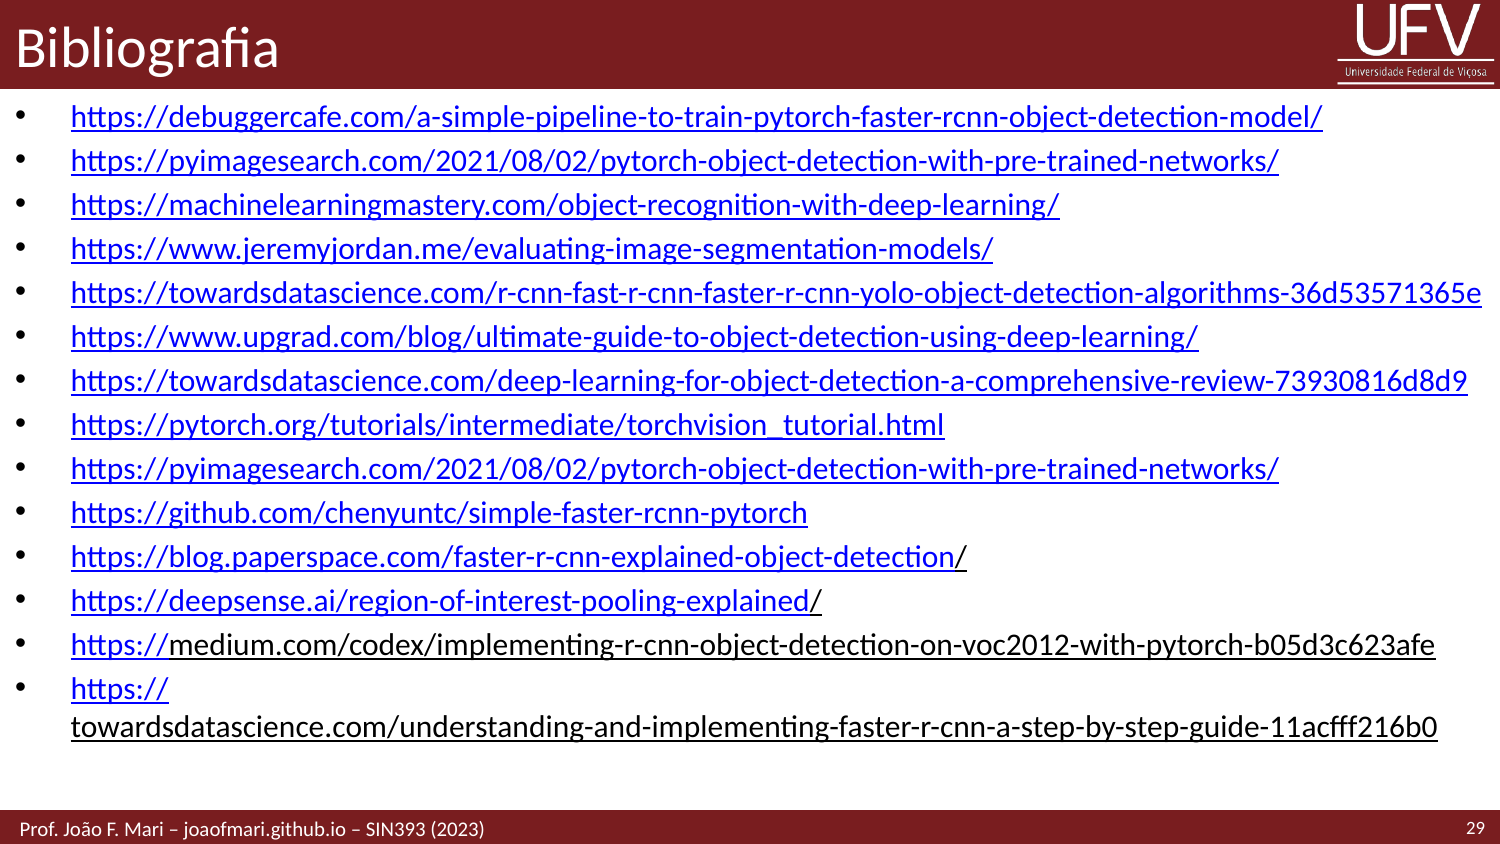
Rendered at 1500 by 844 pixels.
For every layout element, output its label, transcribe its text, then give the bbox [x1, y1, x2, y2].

title Bibliografia [0, 0, 1500, 88]
footer Prof. João F. Mari – joaofmari.github.io – SIN393 (2023) [0, 812, 1034, 844]
slide_number 29 [1328, 811, 1500, 844]
list https://debuggercafe.com/a-simple-pipeline-to-train-pytorch-faster-rcnn-object-detection-model/ https://pyimagesearch.com/2021/08/02/pytorch-object-detection-with-pre-trained-networks/ https://machinelearningmastery.com/object-recognition-with-deep-learning/ https://www.jeremyjordan.me/evaluating-image-segmentation-models/ https://towardsdatascience.com/r-cnn-fast-r-cnn-faster-r-cnn-yolo-object-detection-algorithms-36d53571365e https://www.upgrad.com/blog/ultimate-guide-to-object-detection-using-deep-learning/ https://towardsdatascience.com/deep-learning-for-object-detection-a-comprehensive-review-73930816d8d9 https://pytorch.org/tutorials/intermediate/torchvision_tutorial.html https://pyimagesearch.com/2021/08/02/pytorch-object-detection-with-pre-trained-networks/ https://github.com/chenyuntc/simple-faster-rcnn-pytorch https://blog.paperspace.com/faster-r-cnn-explained-object-detection/ https://deepsense.ai/region-of-interest-pooling-explained/ https://medium.com/codex/implementing-r-cnn-object-detection-on-voc2012-with-pytorch-b05d3c623afe https://towardsdatascience.com/understanding-and-implementing-faster-r-cnn-a-step-by-step-guide-11acfff216b0 [0, 88, 1500, 812]
